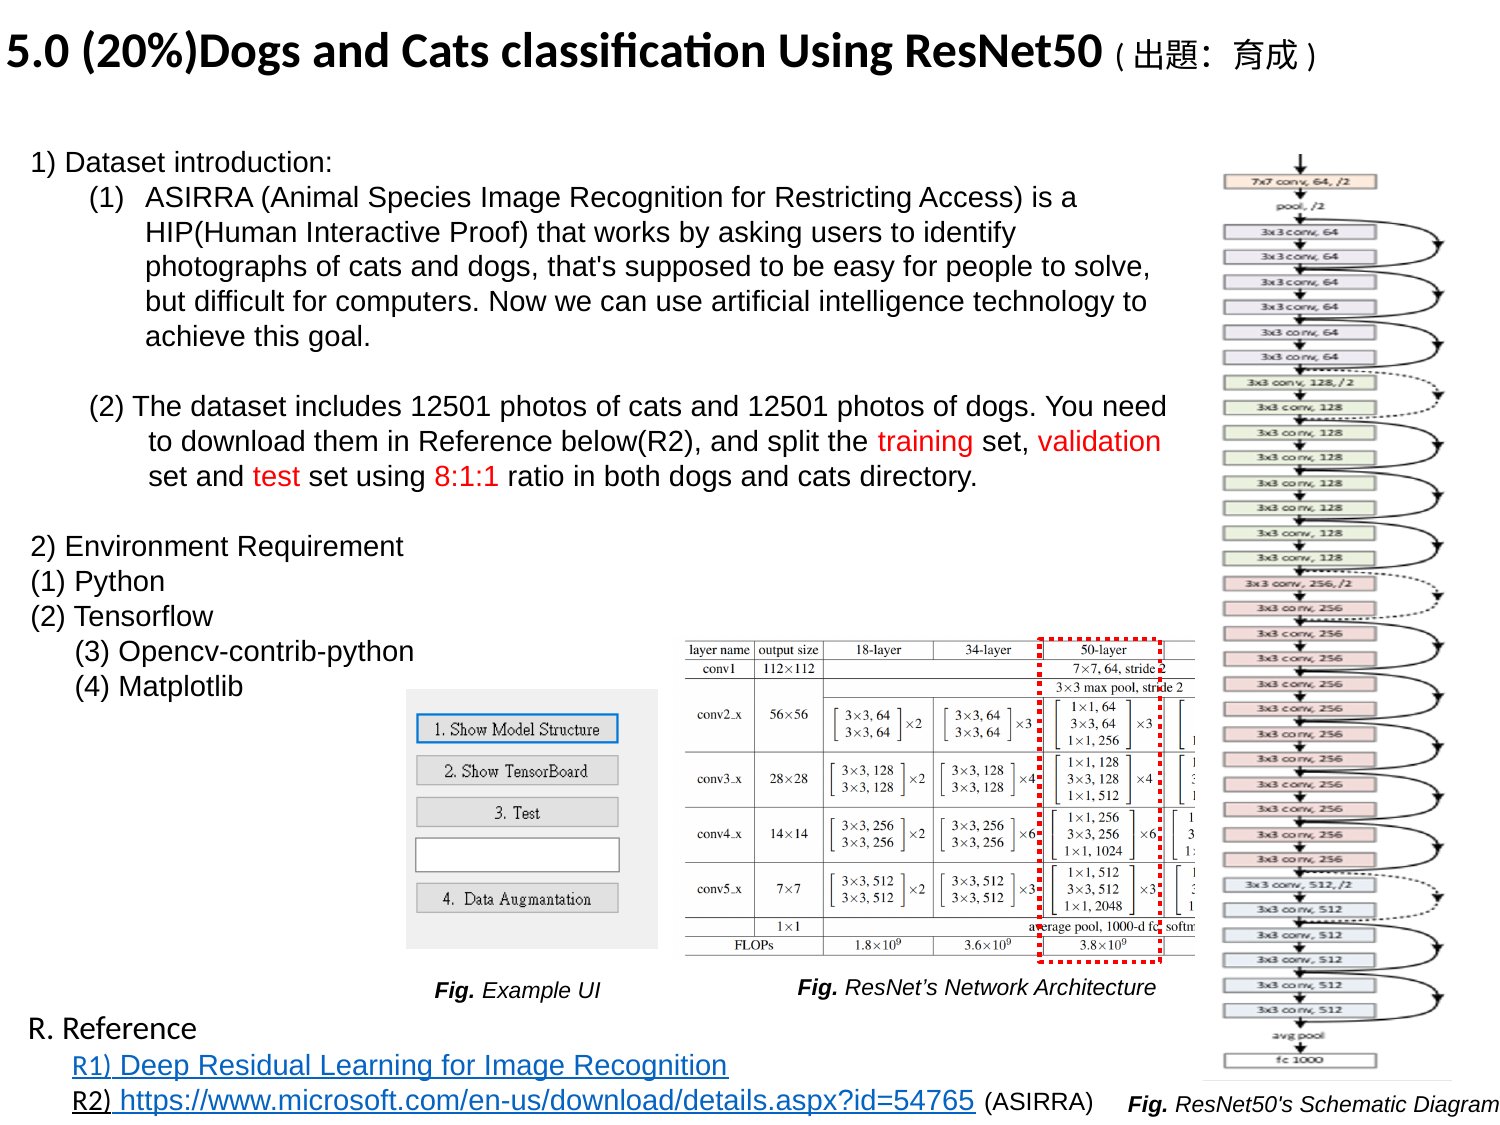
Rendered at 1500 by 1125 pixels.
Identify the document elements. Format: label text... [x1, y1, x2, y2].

text_box Fig. ResNet50's Schematic Diagram [1113, 1082, 1500, 1125]
text_box R. Reference R1) Deep Residual Learning for Image Recognition R2) https://www.microsoft.com/en-us/download/details.aspx?id=54765 (ASIRRA) [13, 998, 1202, 1124]
text_box 1) Dataset introduction: ASIRRA (Animal Species Image Recognition for Restricting Access) is a HIP(Human Interactive Proof) that works by asking users to identify photographs of cats and dogs, that's supposed to be easy for people to solve, but difficult for computers. Now we can use artificial intelligence technology to achieve this goal. (2) The dataset includes 12501 photos of cats and 12501 photos of dogs. You need to download them in Reference below(R2), and split the training set, validation set and test set using 8:1:1 ratio in both dogs and cats directory. 2) Environment Requirement (1) Python (2) Tensorflow (3) Opencv-contrib-python (4) Matplotlib [15, 135, 1195, 745]
picture [673, 154, 1500, 1082]
picture [405, 689, 659, 949]
text_box 5.0 (20%)Dogs and Cats classification Using ResNet50 (出題：育成) [0, 13, 1500, 89]
text_box Fig. Example UI [419, 967, 616, 1011]
text_box Fig. ResNet’s Network Architecture [782, 968, 1172, 1008]
